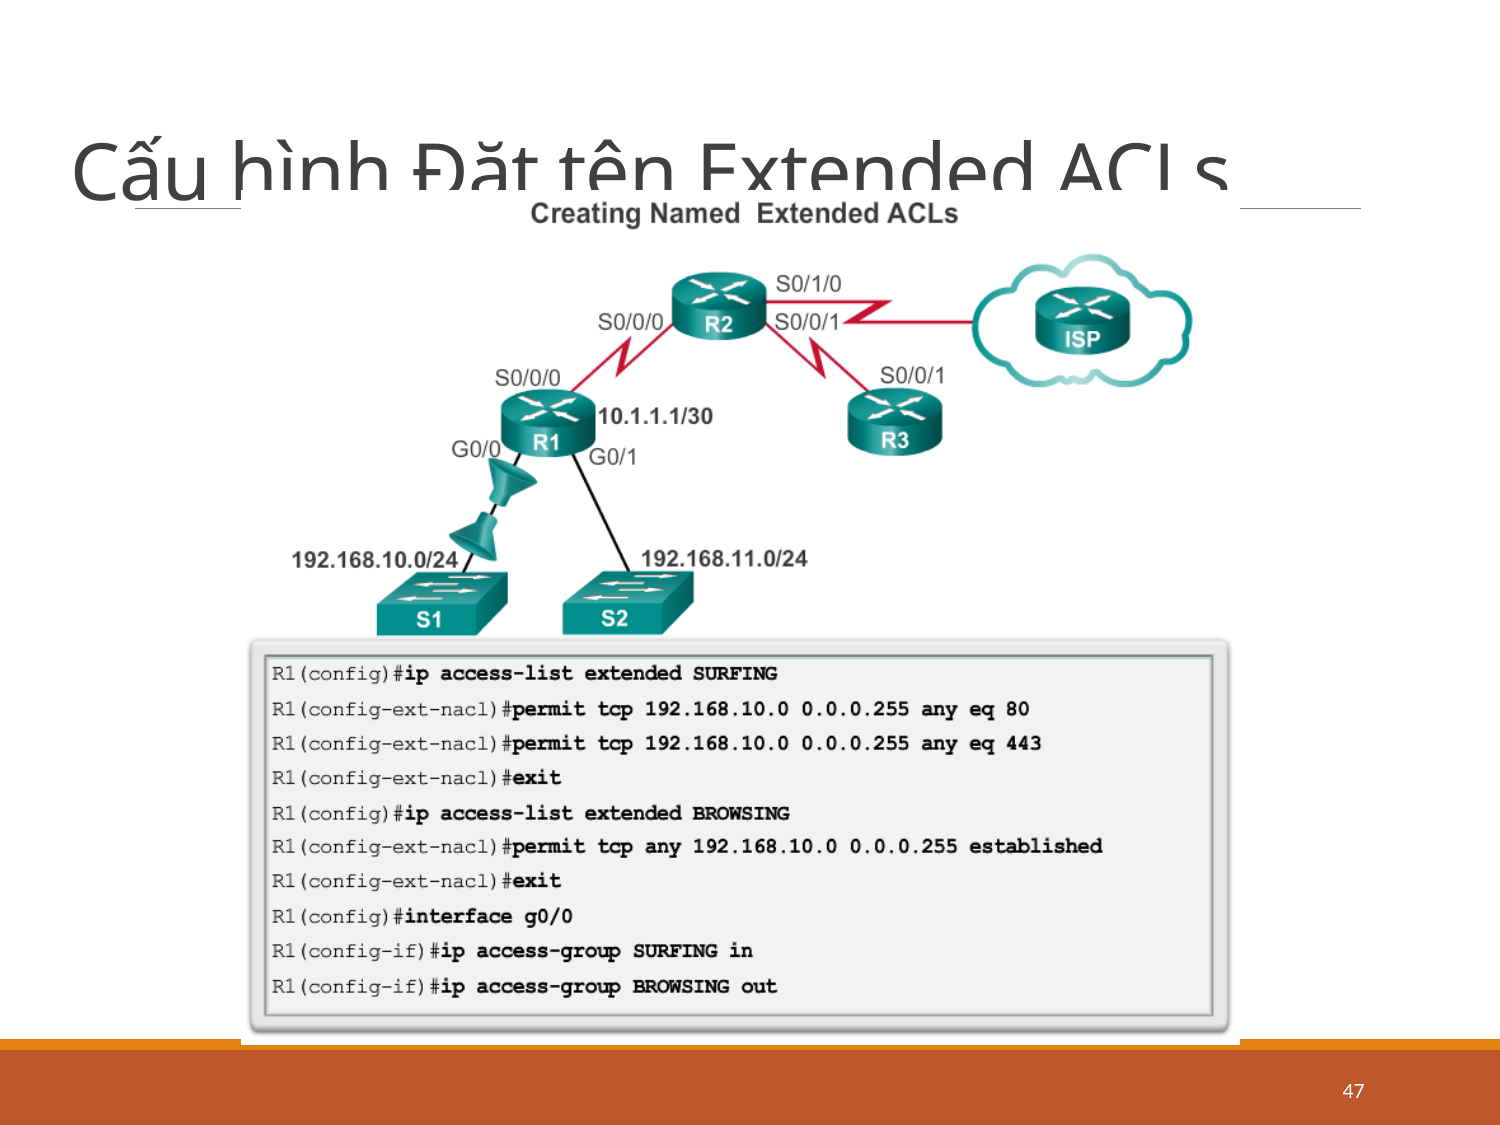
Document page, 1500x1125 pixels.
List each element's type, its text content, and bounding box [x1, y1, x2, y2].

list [0, 190, 1500, 1045]
slide_number 47 [1218, 1059, 1380, 1120]
title Cấu hình Đặt tên Extended ACLs [55, 80, 1443, 188]
